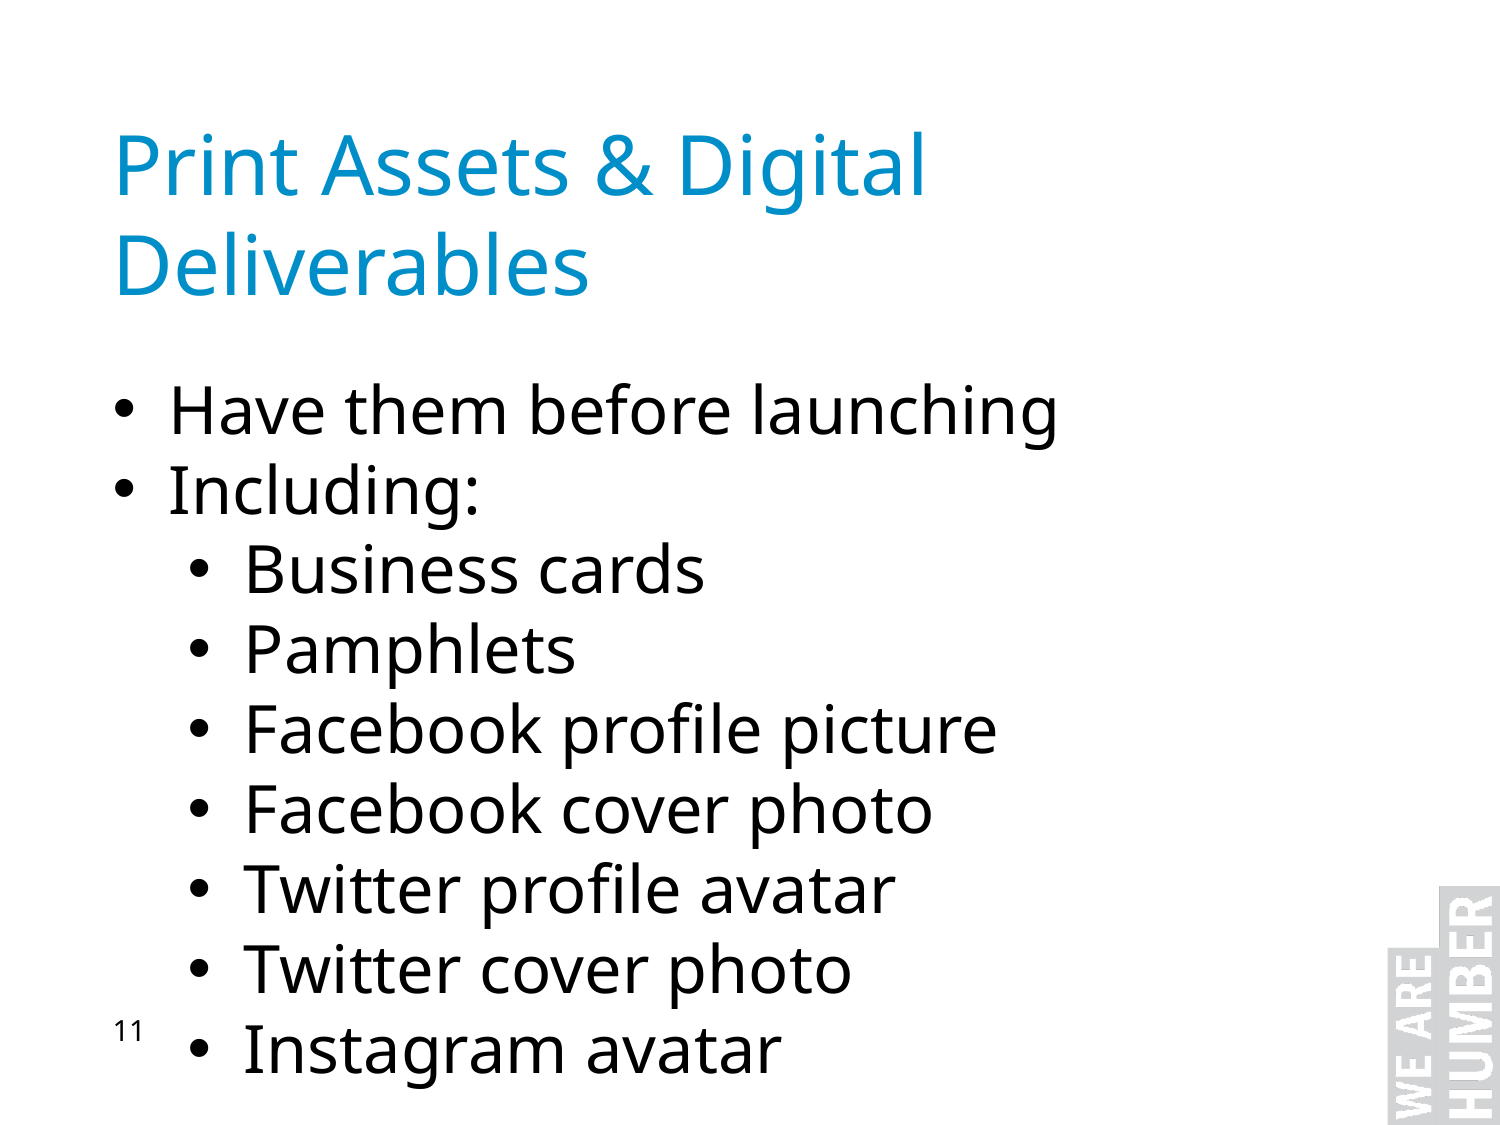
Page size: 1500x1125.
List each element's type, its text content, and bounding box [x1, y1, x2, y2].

text_box Print Assets & Digital Deliverables Have them before launching Including: Business cards Pamphlets Facebook profile picture Facebook cover photo Twitter profile avatar Twitter cover photo Instagram avatar [112, 112, 1388, 1088]
